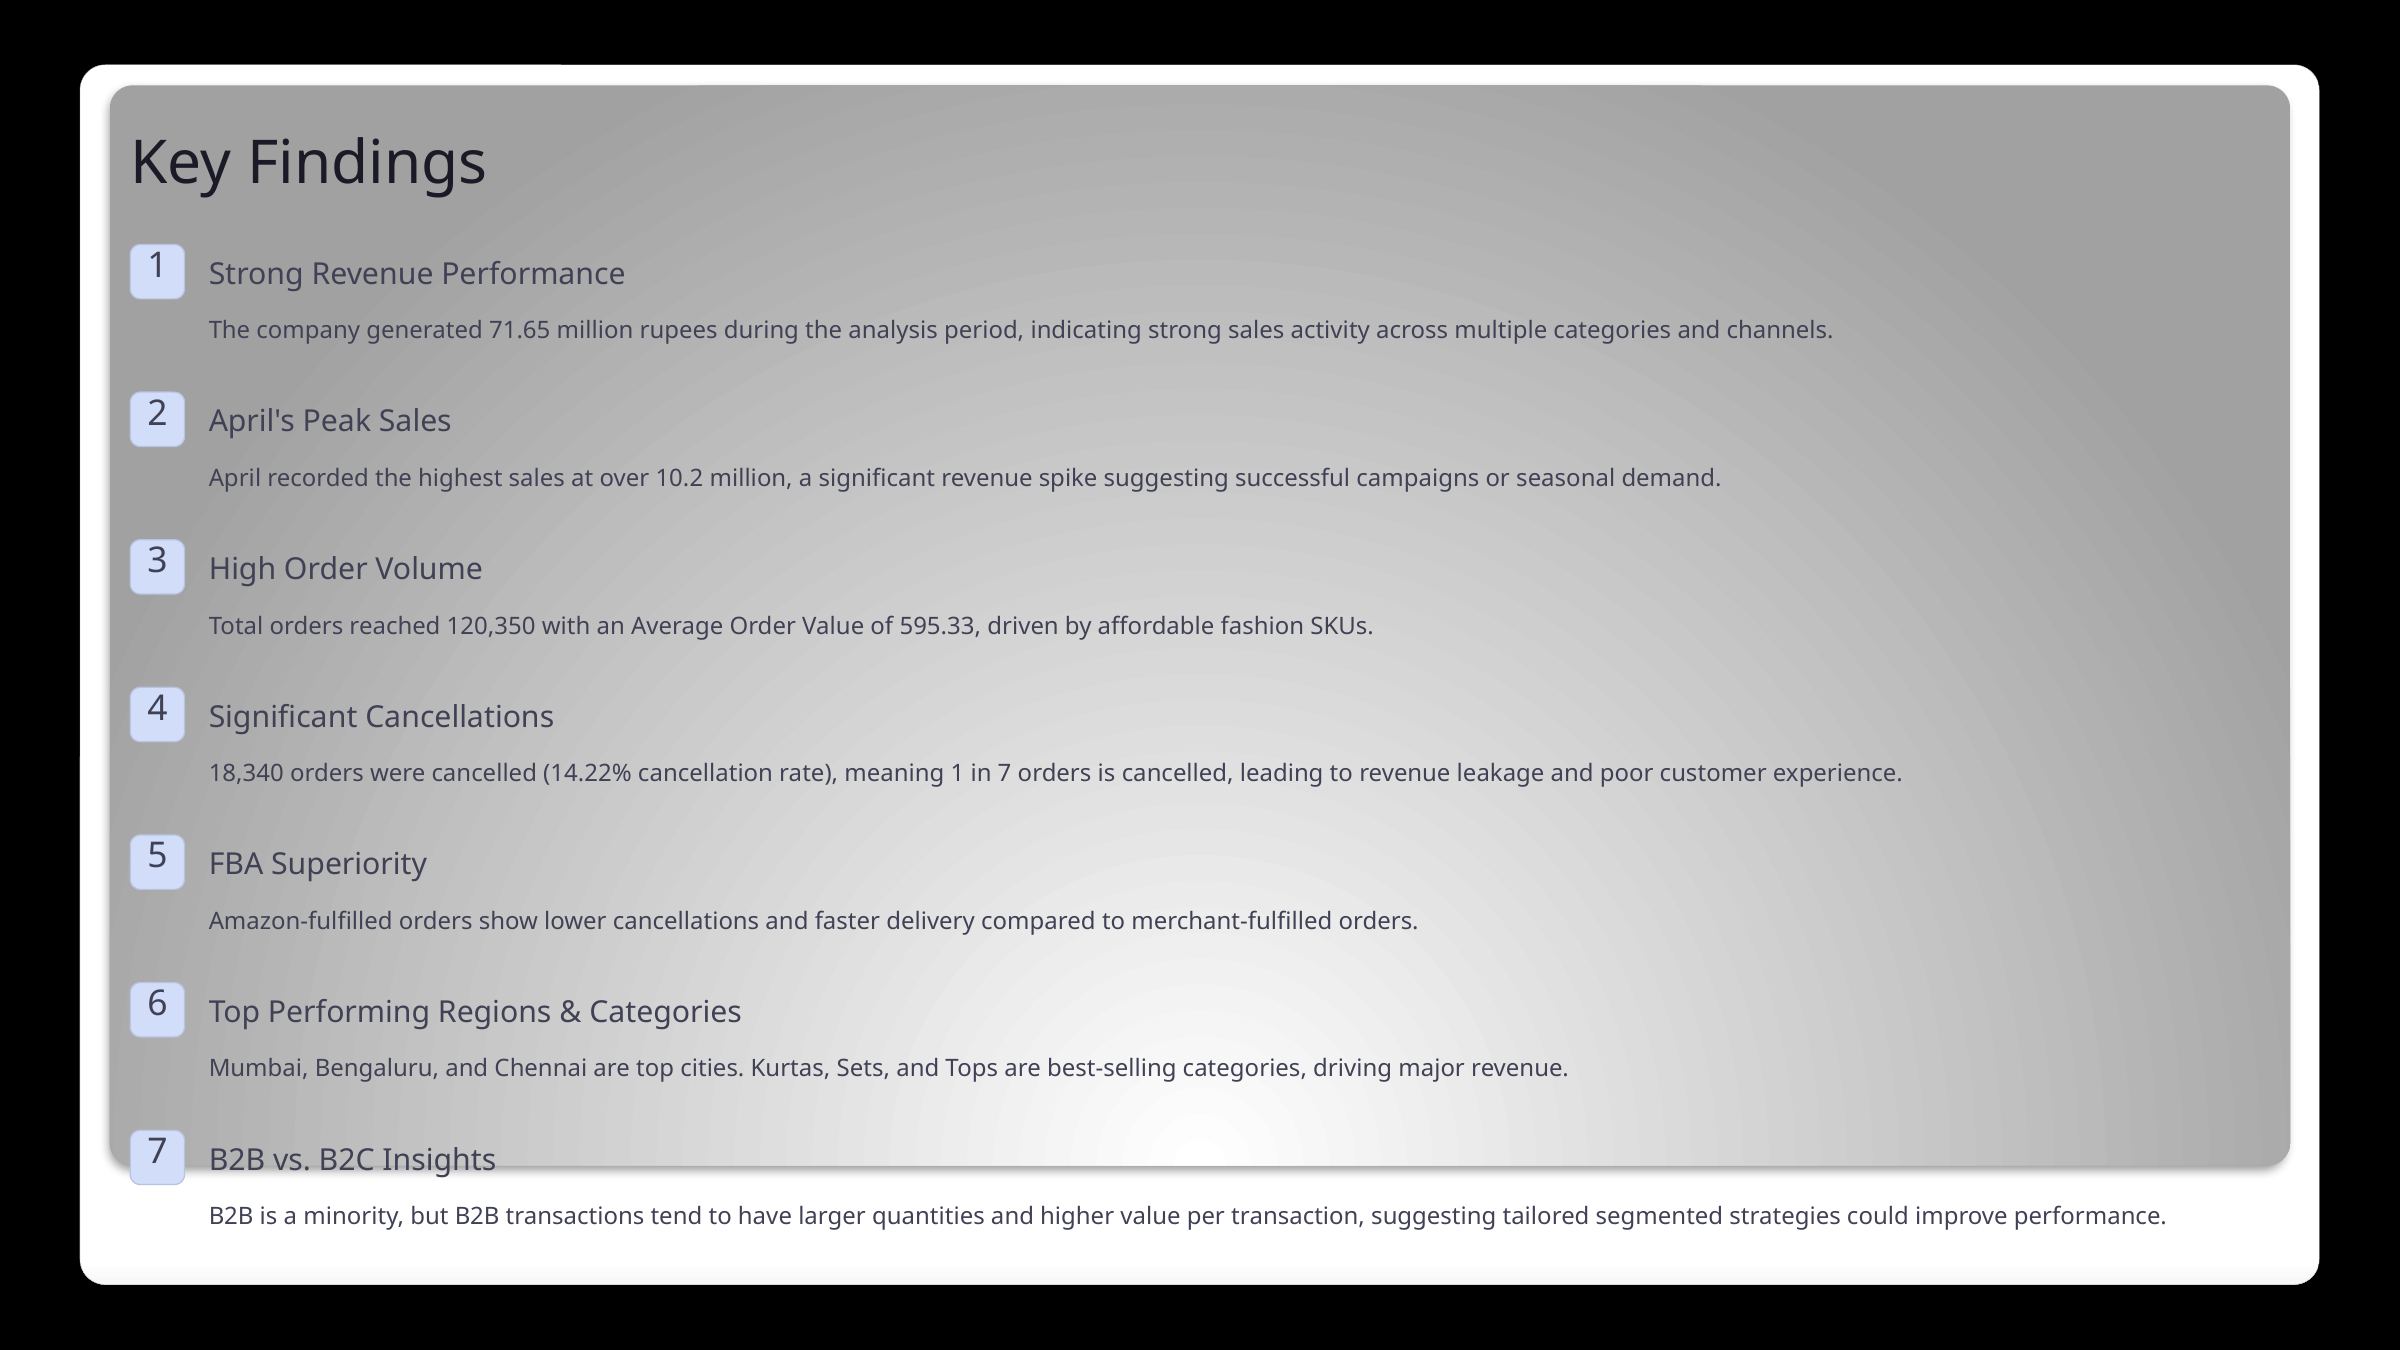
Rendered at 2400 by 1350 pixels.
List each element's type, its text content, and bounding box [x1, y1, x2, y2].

text_box [130, 982, 185, 1037]
text_box Total orders reached 120,350 with an Average Order Value of 595.33, driven by affordable fashion SKUs. [208, 600, 2270, 639]
text_box 6 [139, 987, 176, 1033]
text_box [130, 687, 185, 742]
text_box Significant Cancellations [208, 695, 581, 734]
text_box 3 [139, 544, 176, 590]
text_box B2B is a minority, but B2B transactions tend to have larger quantities and higher value per transaction, suggesting tailored segmented strategies could improve performance. [208, 1190, 2270, 1230]
text_box [130, 1130, 185, 1185]
text_box [130, 834, 185, 890]
text_box Strong Revenue Performance [208, 252, 651, 291]
text_box Top Performing Regions & Categories [208, 990, 767, 1029]
text_box 5 [139, 839, 176, 885]
text_box [130, 392, 185, 447]
text_box 2 [139, 396, 176, 442]
text_box The company generated 71.65 million rupees during the analysis period, indicating strong sales activity across multiple categories and channels. [208, 305, 2270, 344]
text_box Mumbai, Bengaluru, and Chennai are top cities. Kurtas, Sets, and Tops are best-selling categories, driving major revenue. [208, 1043, 2270, 1082]
text_box 4 [139, 691, 176, 738]
text_box FBA Superiority [208, 843, 512, 881]
text_box Amazon-fulfilled orders show lower cancellations and faster delivery compared to merchant-fulfilled orders. [208, 895, 2270, 935]
text_box 18,340 orders were cancelled (14.22% cancellation rate), meaning 1 in 7 orders is cancelled, leading to revenue leakage and poor customer experience. [208, 747, 2270, 787]
text_box Key Findings [130, 120, 735, 197]
text_box [130, 244, 185, 299]
text_box [130, 539, 185, 595]
text_box 7 [139, 1134, 176, 1180]
text_box 1 [139, 248, 176, 295]
text_box High Order Volume [208, 547, 512, 586]
text_box April recorded the highest sales at over 10.2 million, a significant revenue spike suggesting successful campaigns or seasonal demand. [208, 452, 2270, 492]
text_box April's Peak Sales [208, 400, 512, 439]
text_box B2B vs. B2C Insights [208, 1138, 512, 1177]
